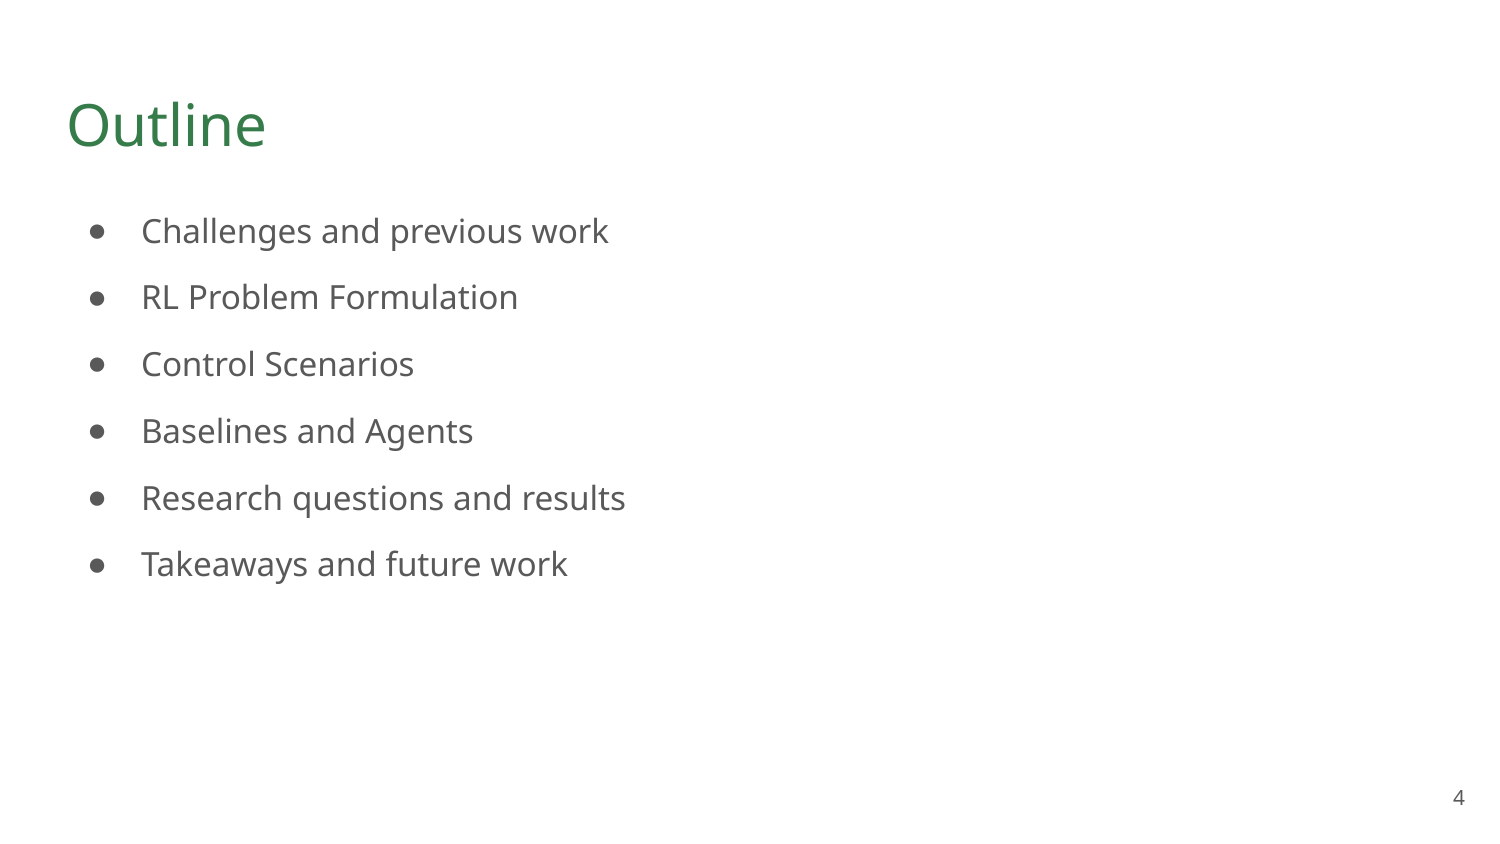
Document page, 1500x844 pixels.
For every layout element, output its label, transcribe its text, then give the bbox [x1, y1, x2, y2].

slide_number 4 [1389, 764, 1480, 830]
title Outline [51, 72, 1449, 167]
list Challenges and previous work RL Problem Formulation Control Scenarios Baselines and Agents Research questions and results Takeaways and future work [51, 189, 1449, 750]
